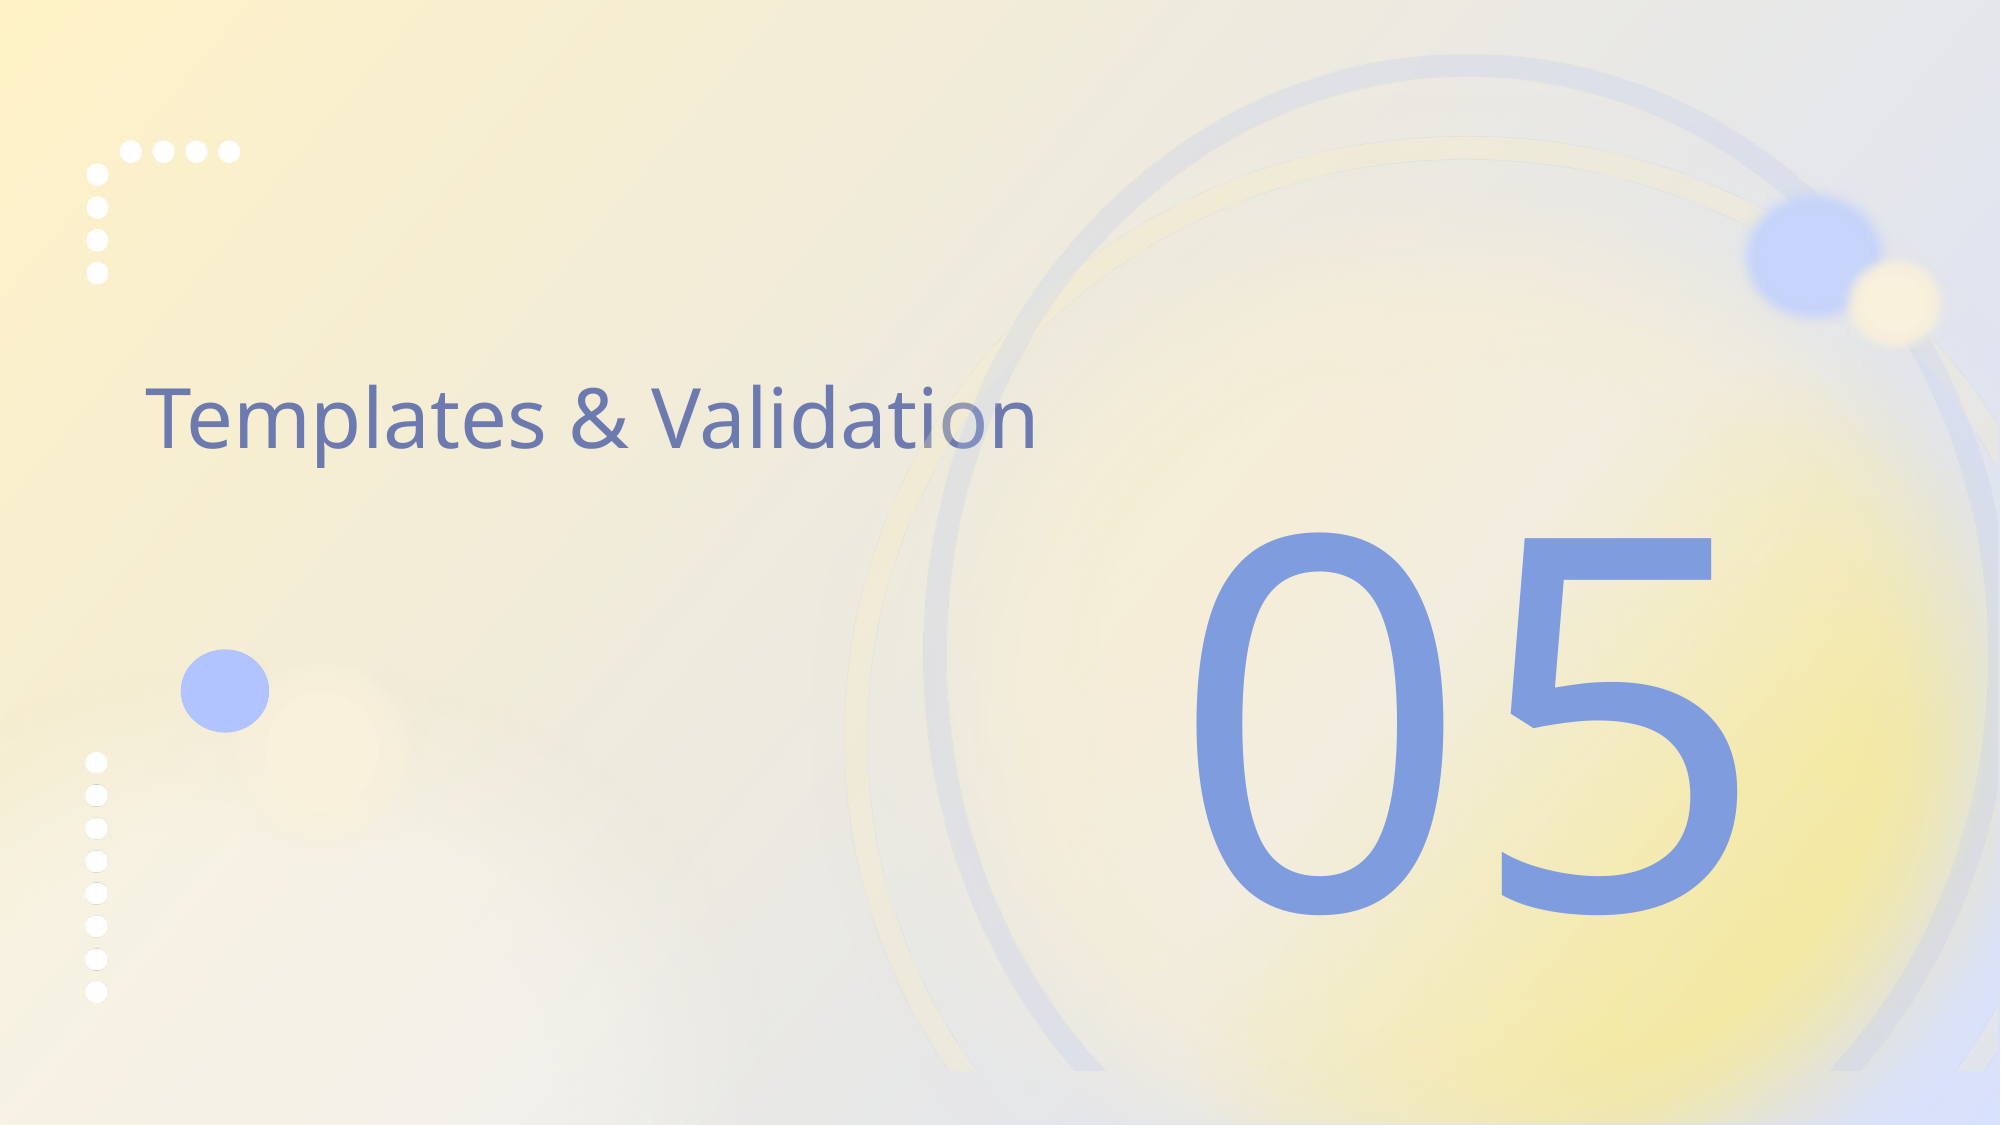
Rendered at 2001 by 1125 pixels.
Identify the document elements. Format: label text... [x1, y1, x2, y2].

text_box [86, 229, 109, 252]
text_box [218, 140, 241, 163]
text_box Templates & Validation [130, 357, 808, 473]
text_box [185, 140, 208, 163]
text_box [119, 140, 142, 163]
text_box [86, 261, 109, 285]
text_box [86, 196, 109, 219]
text_box [152, 140, 175, 163]
picture [0, 54, 1999, 1125]
text_box [86, 163, 109, 186]
